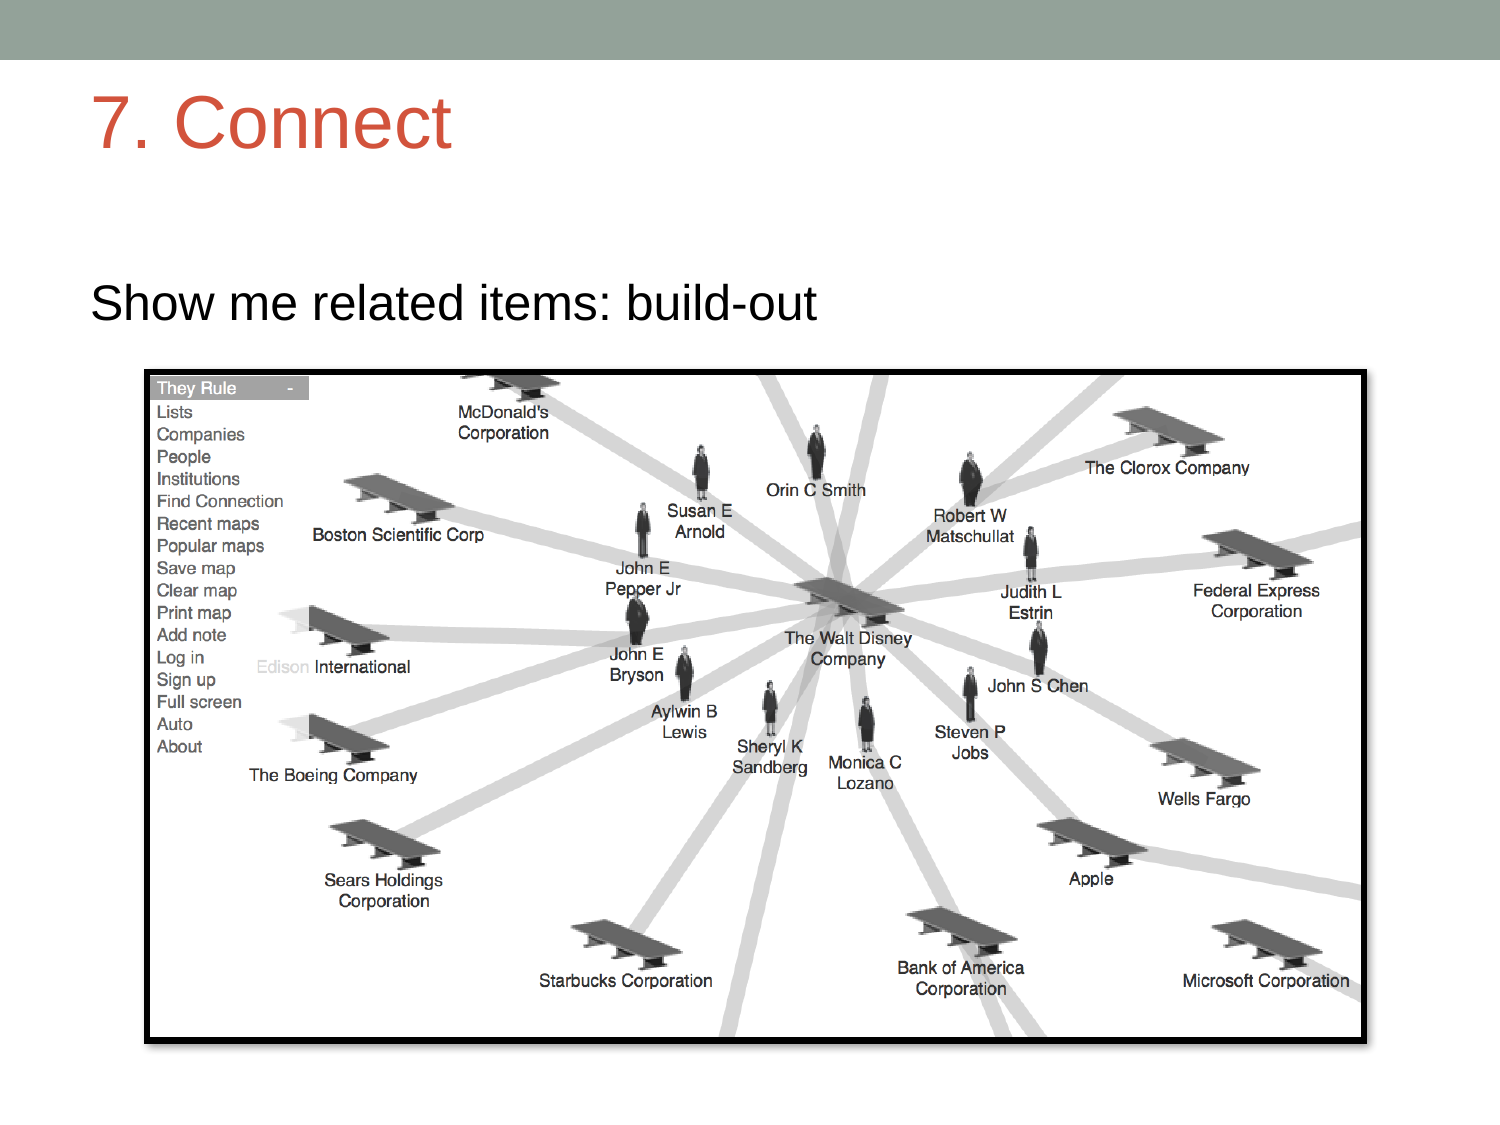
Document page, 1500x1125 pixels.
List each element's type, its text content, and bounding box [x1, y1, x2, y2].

title 7. Connect [75, 37, 1425, 200]
list Show me related items: build-out [75, 262, 1425, 1063]
picture [149, 374, 1361, 1038]
